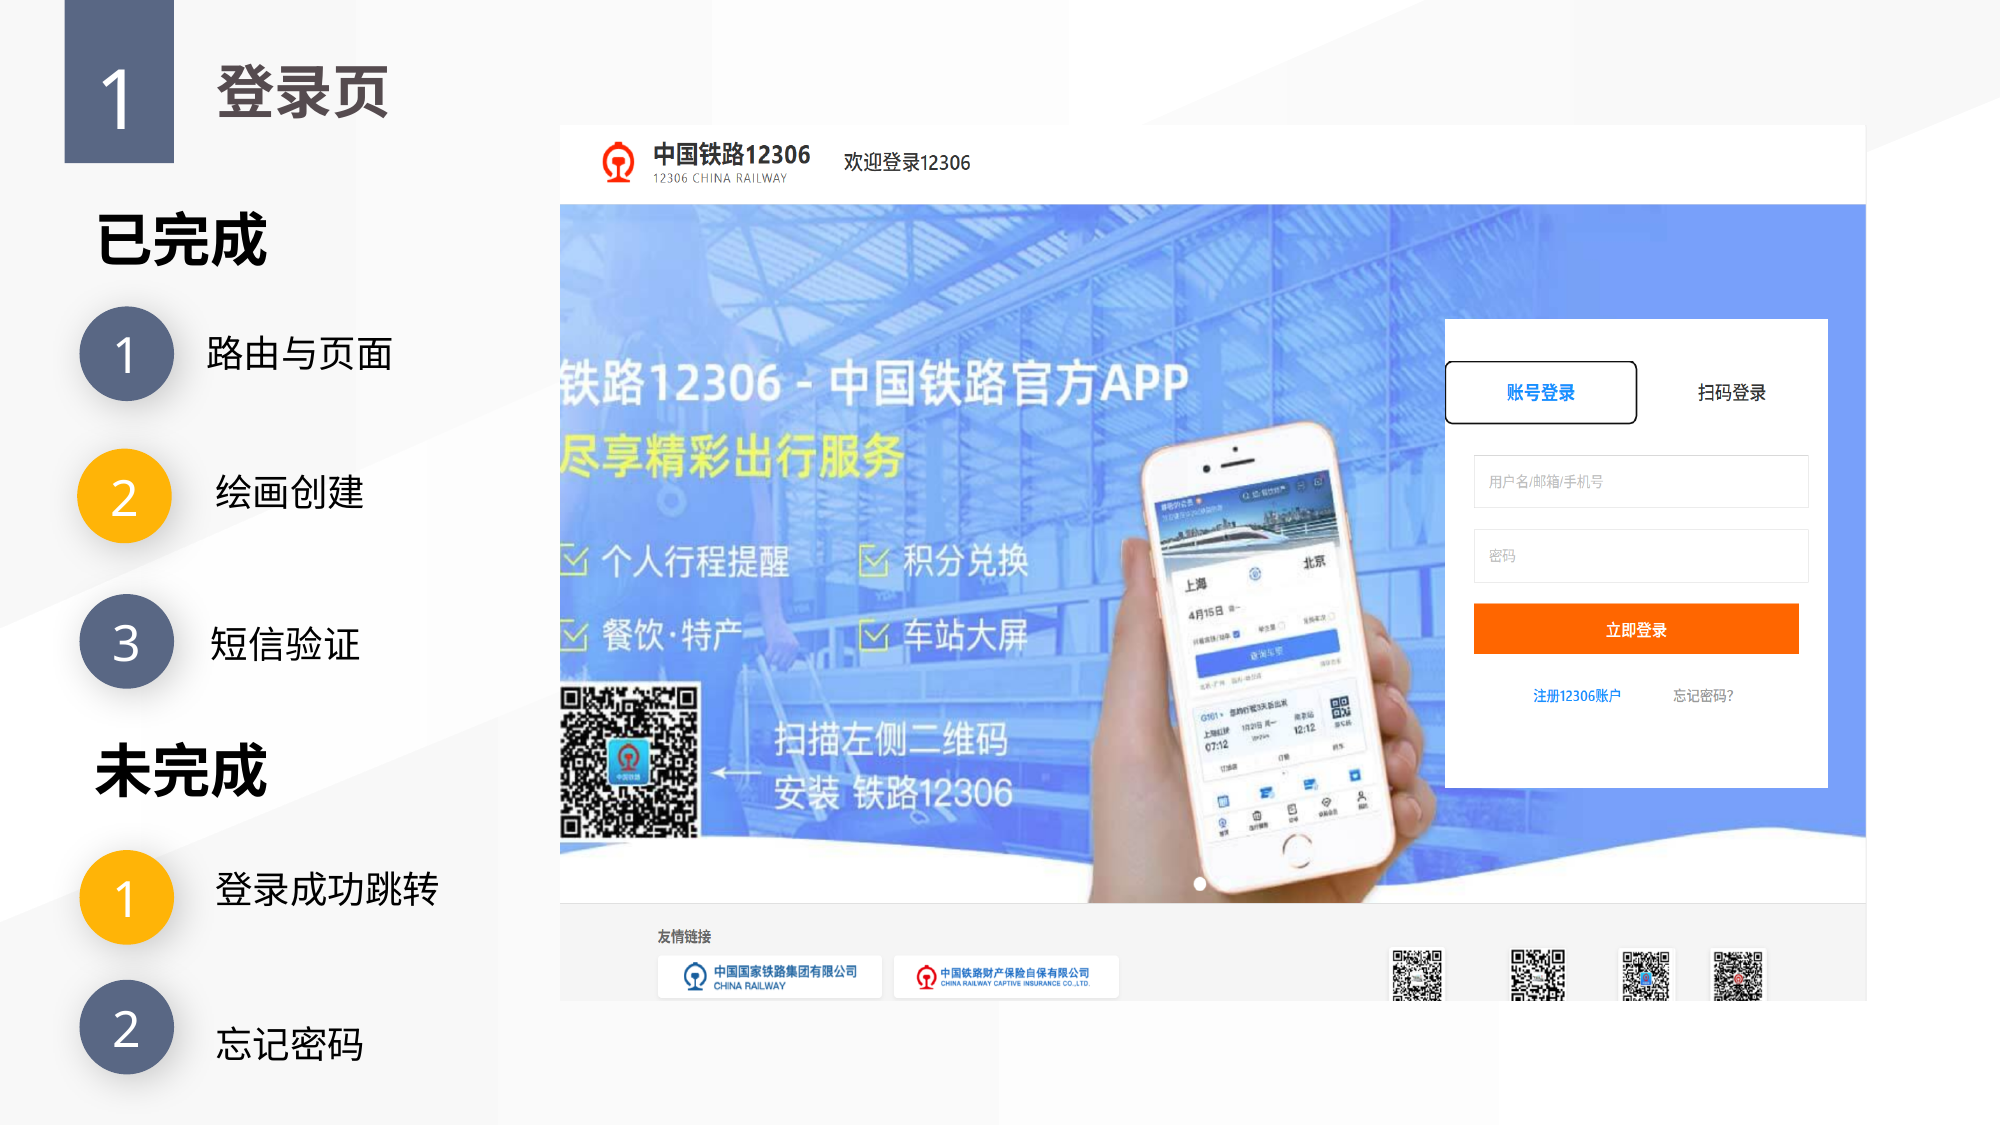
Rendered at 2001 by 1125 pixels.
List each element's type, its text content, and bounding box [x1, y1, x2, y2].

text_box 未完成 [79, 726, 508, 812]
text_box 3 [78, 593, 176, 690]
text_box 登录成功跳转 [200, 859, 560, 919]
text_box 短信验证 [196, 613, 560, 674]
text_box 1 [78, 849, 176, 946]
text_box 2 [78, 978, 176, 1076]
picture [560, 125, 1867, 1001]
text_box 1 [78, 305, 176, 403]
text_box 2 [76, 447, 173, 545]
text_box 绘画创建 [200, 461, 560, 567]
text_box 忘记密码 [200, 1013, 580, 1074]
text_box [64, 0, 408, 164]
text_box 已完成 [79, 195, 508, 280]
text_box 路由与页面 [191, 322, 560, 382]
